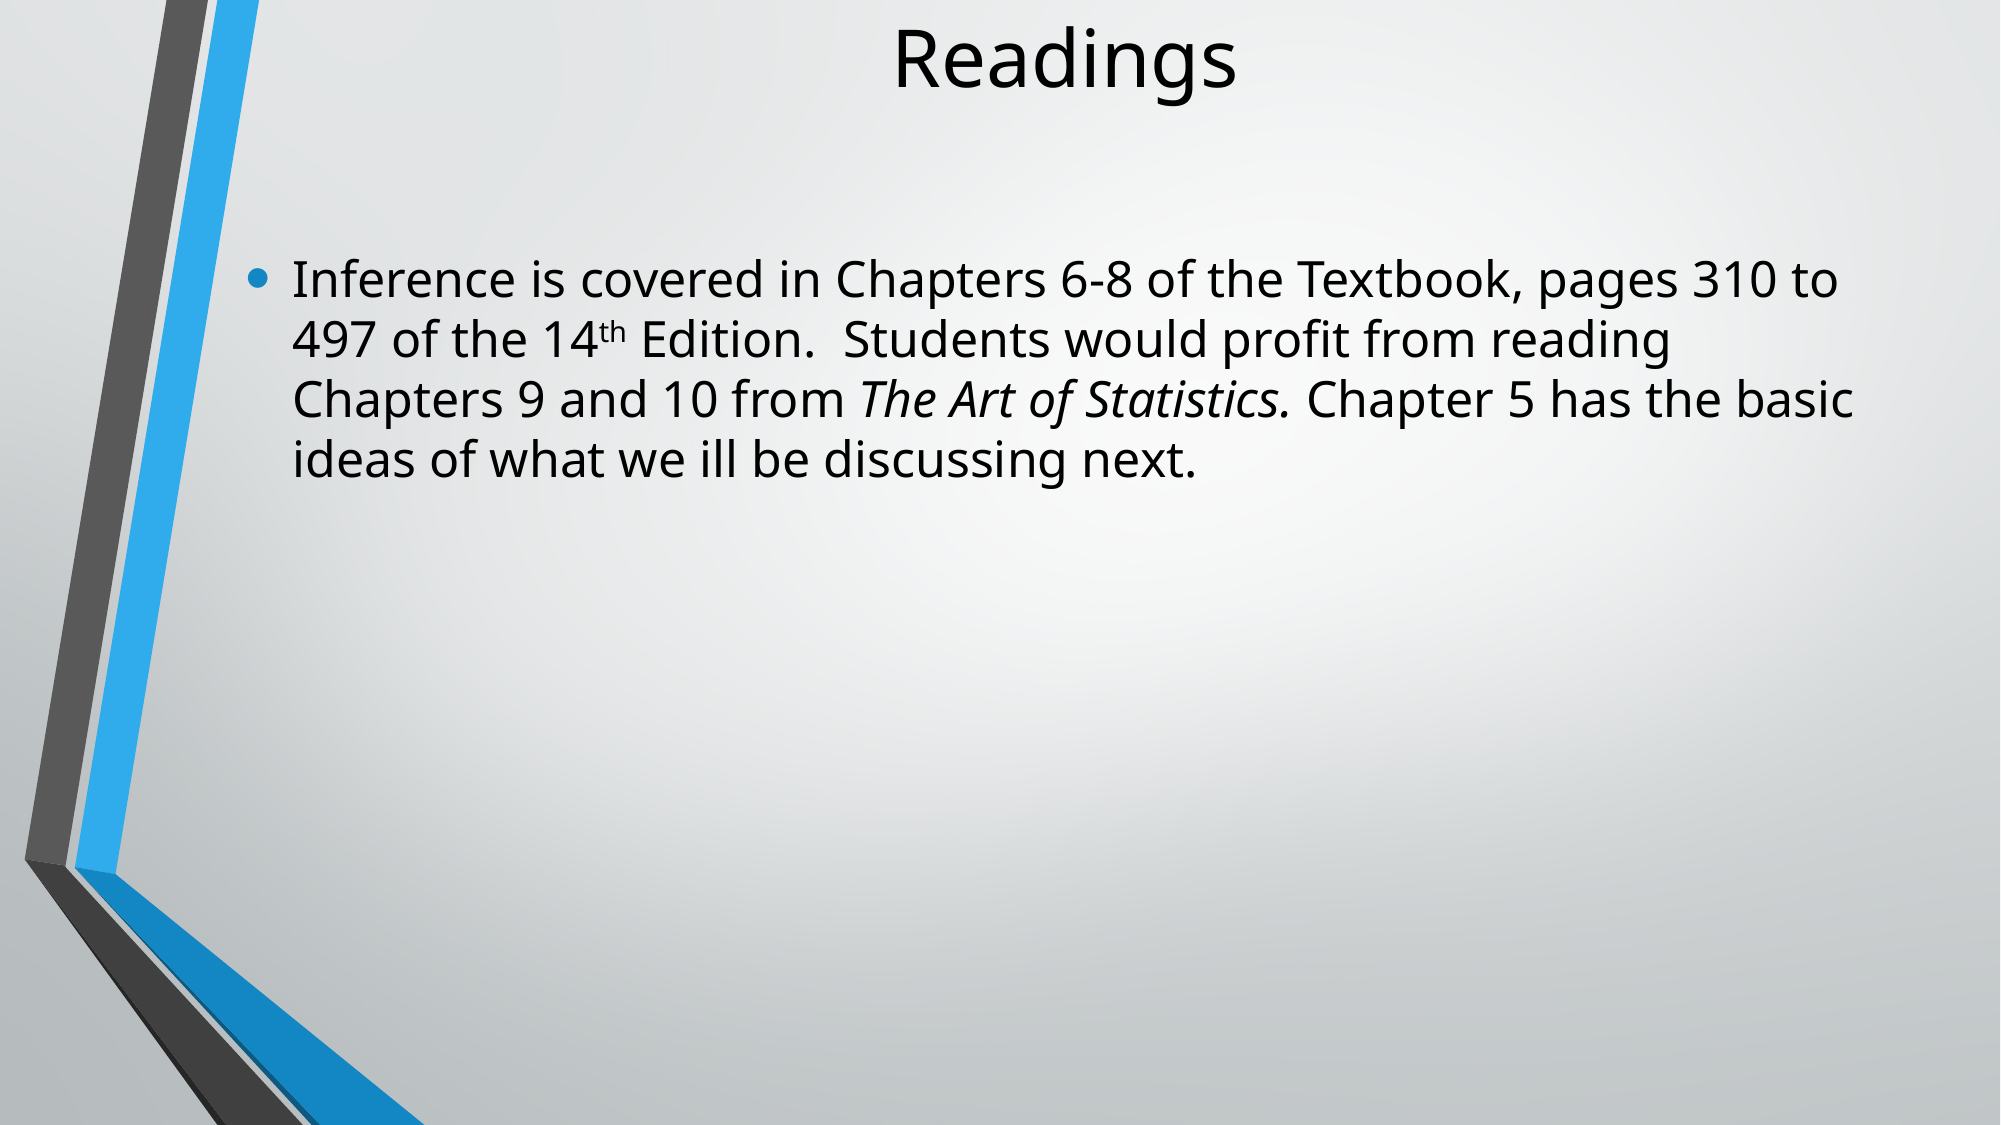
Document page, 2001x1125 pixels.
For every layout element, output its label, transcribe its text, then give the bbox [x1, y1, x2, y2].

title Readings [243, 0, 1887, 112]
list Inference is covered in Chapters 6-8 of the Textbook, pages 310 to 497 of the 14th Edition. Students would profit from reading Chapters 9 and 10 from The Art of Statistics. Chapter 5 has the basic ideas of what we ill be discussing next. [230, 111, 1875, 625]
